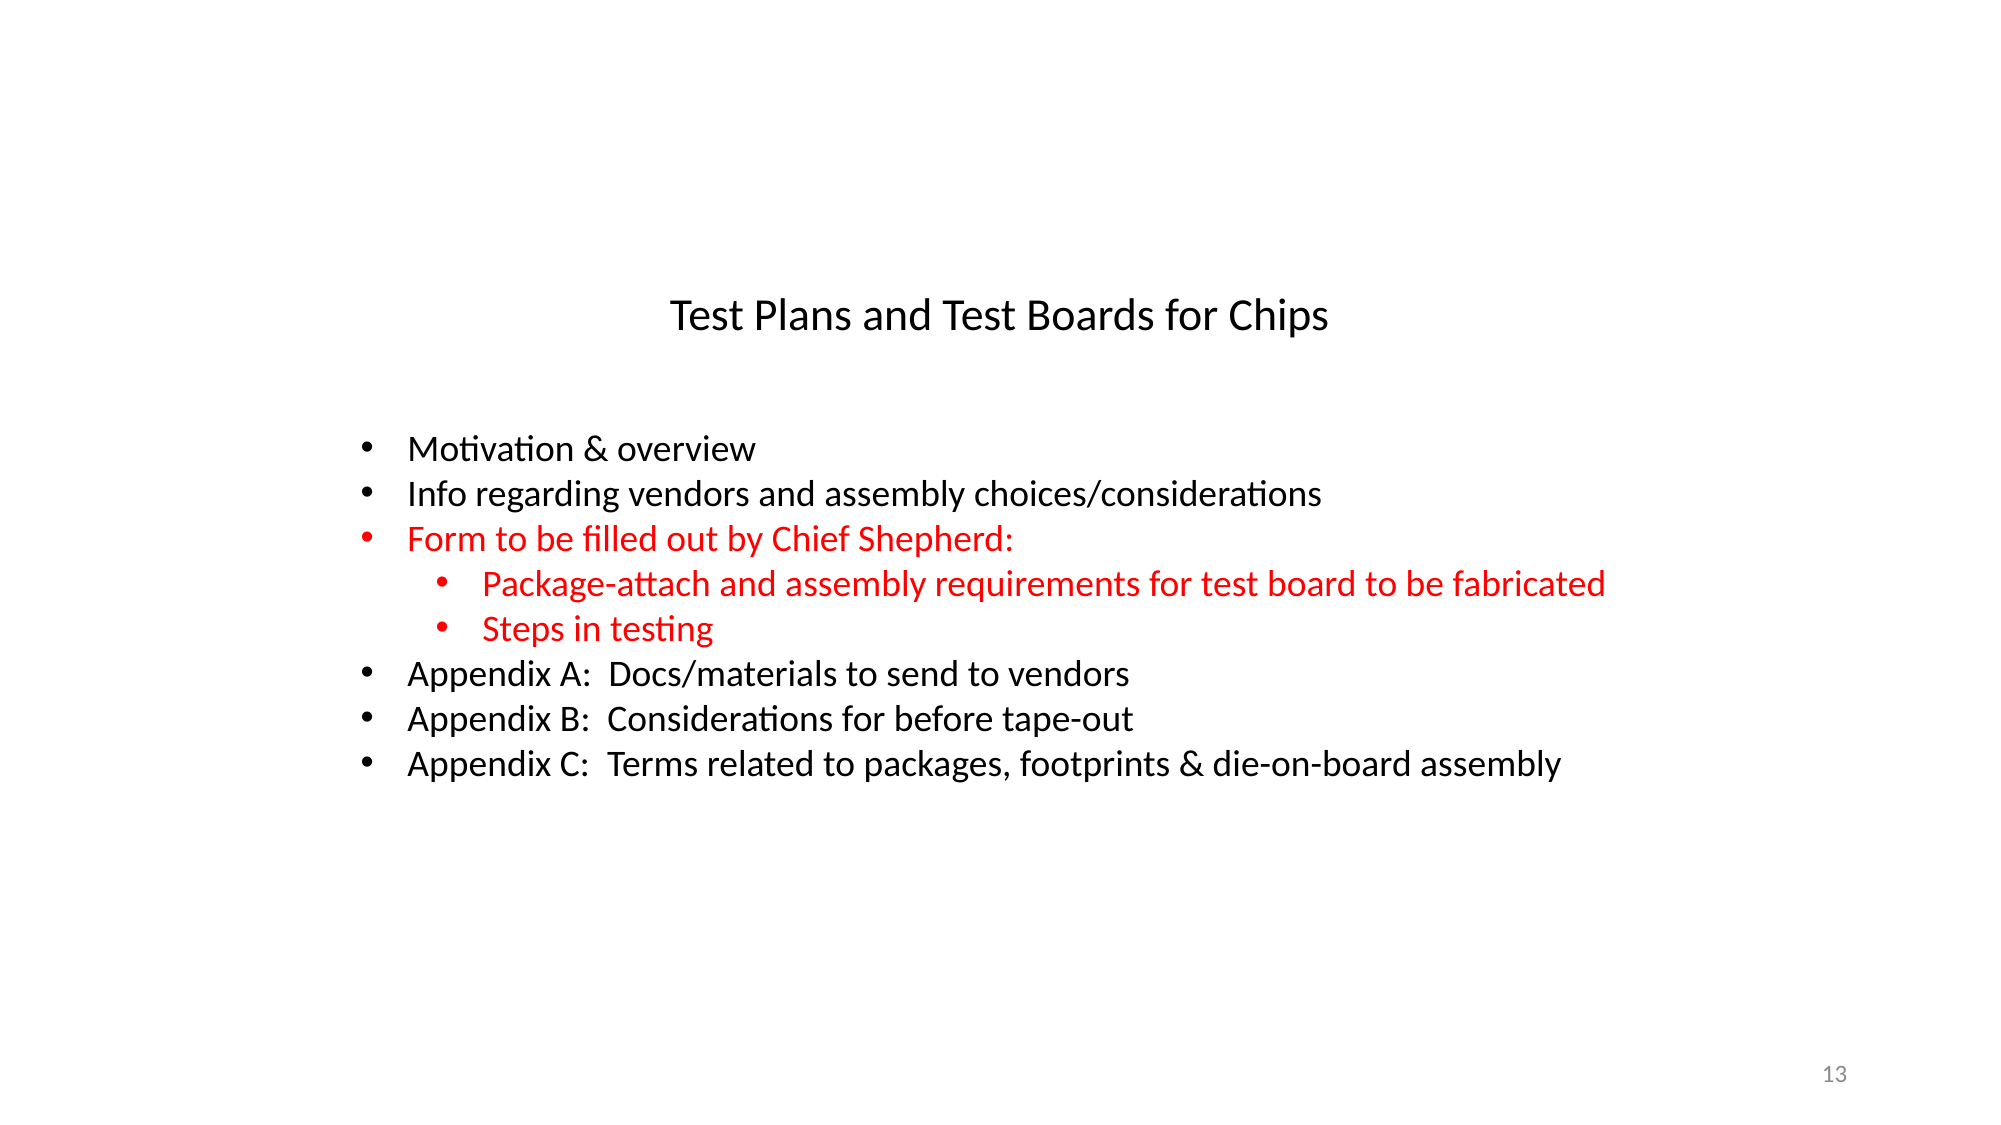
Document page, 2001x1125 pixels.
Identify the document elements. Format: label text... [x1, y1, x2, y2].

text_box Test Plans and Test Boards for Chips [370, 277, 1630, 348]
slide_number 13 [1412, 1042, 1863, 1103]
text_box Motivation & overview Info regarding vendors and assembly choices/considerations Form to be filled out by Chief Shepherd: Package-attach and assembly requirements for test board to be fabricated Steps in testing Appendix A: Docs/materials to send to vendors Appendix B: Considerations for before tape-out Appendix C: Terms related to packages, footprints & die-on-board assembly [345, 416, 1750, 837]
